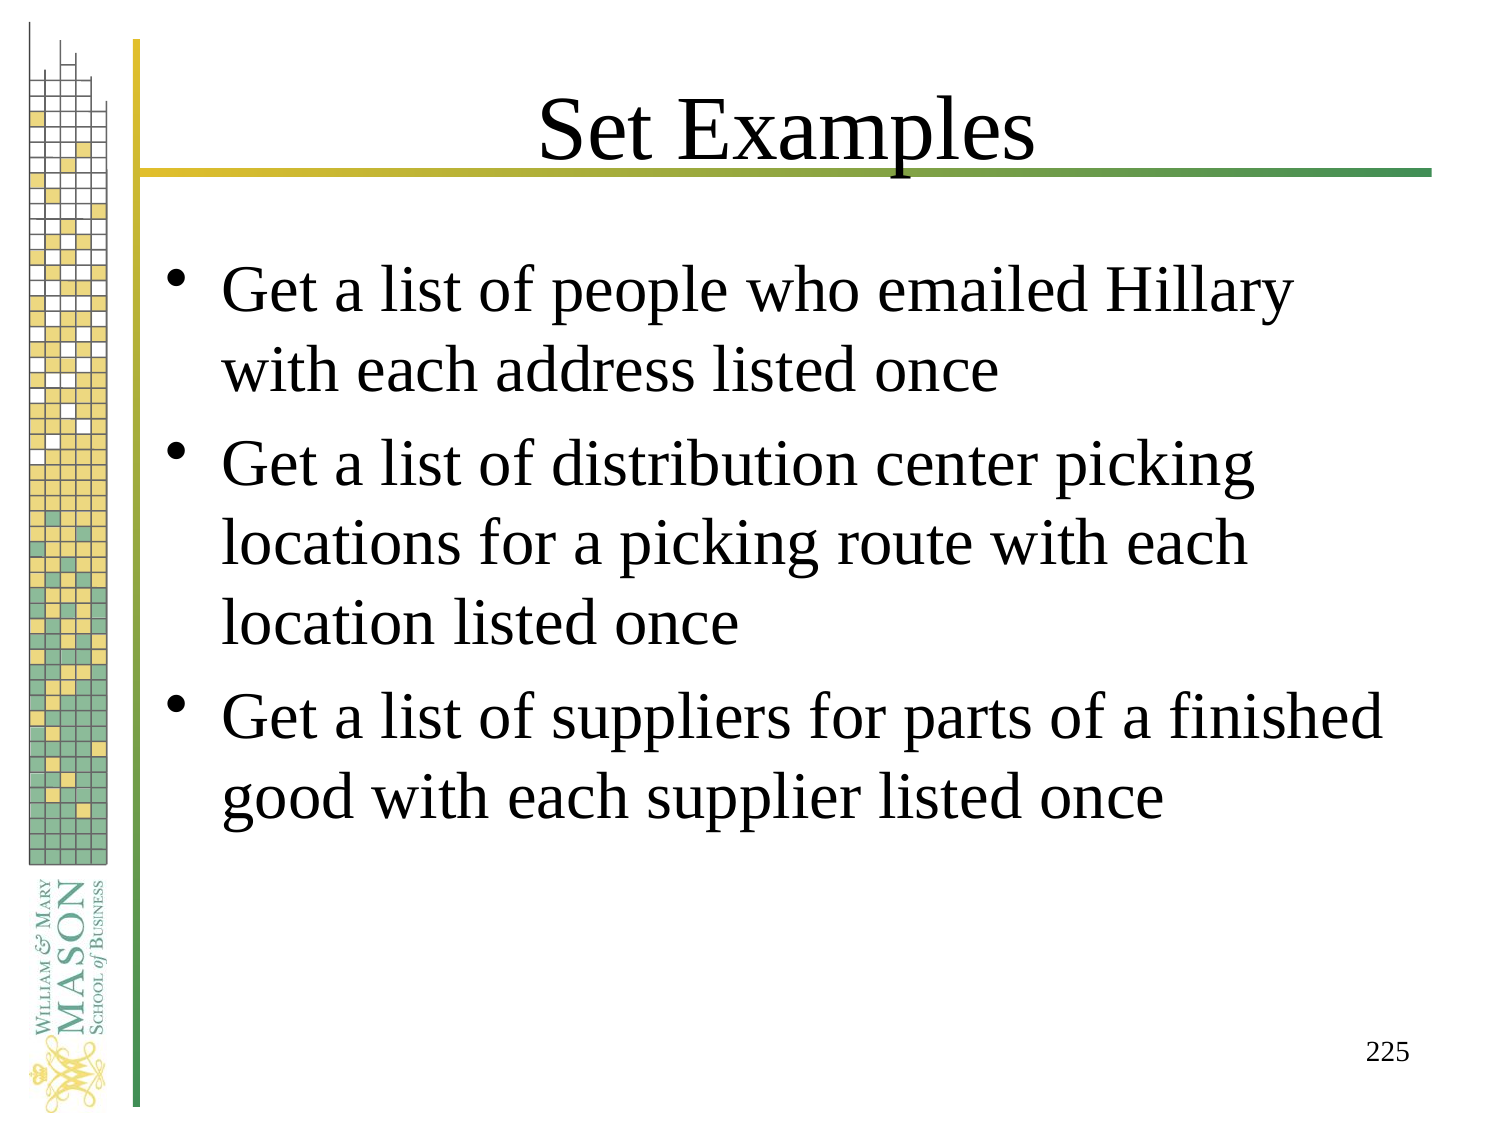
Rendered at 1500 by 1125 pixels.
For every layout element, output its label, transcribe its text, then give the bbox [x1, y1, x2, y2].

title Set Examples [150, 45, 1425, 200]
title Naming Variables [29, 879, 107, 1113]
list Get a list of people who emailed Hillary with each address listed once Get a list of distribution center picking locations for a picking route with each location listed once Get a list of suppliers for parts of a finished good with each supplier listed once [150, 237, 1425, 1005]
slide_number 225 [1048, 1024, 1426, 1103]
